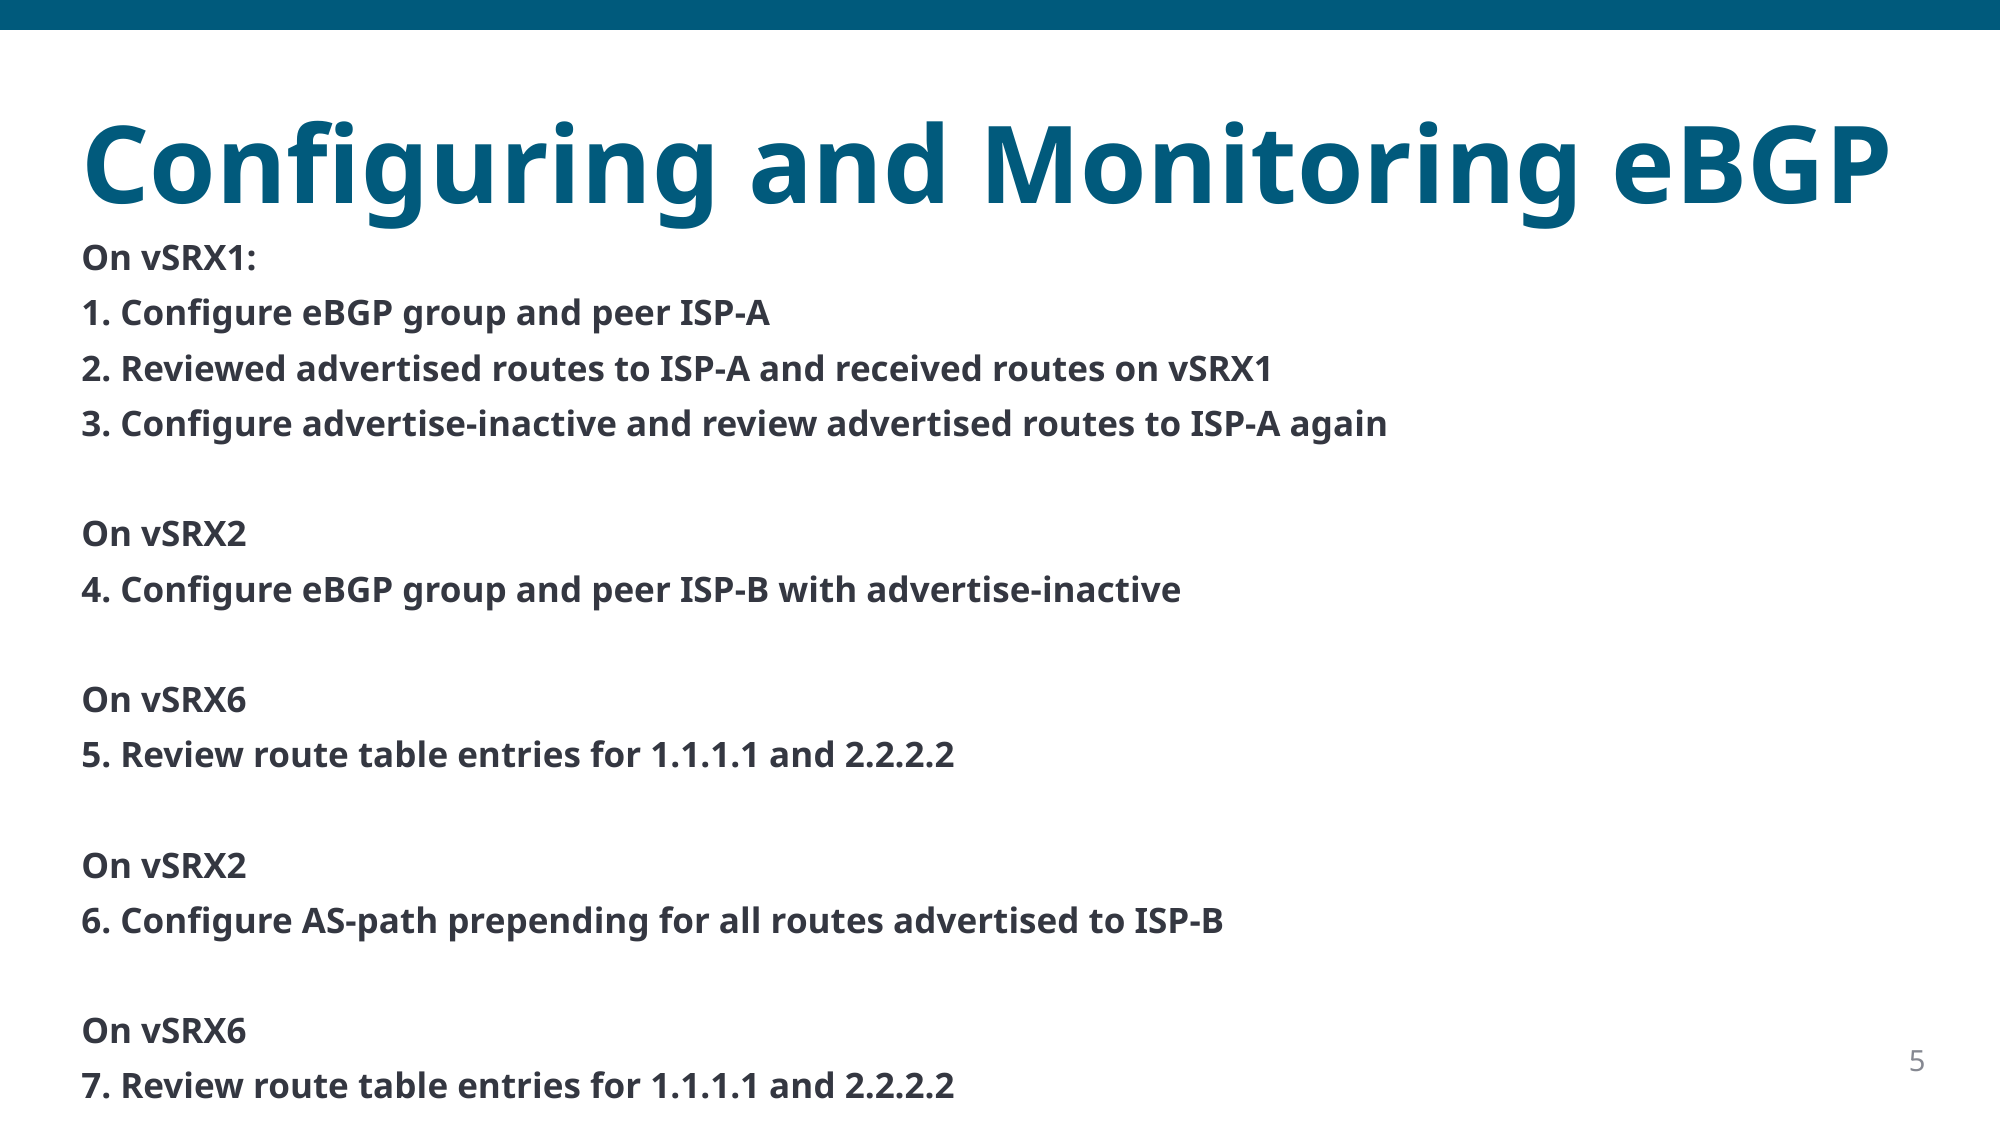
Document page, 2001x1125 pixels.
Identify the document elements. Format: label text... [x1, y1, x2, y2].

list On vSRX1: 1. Configure eBGP group and peer ISP-A 2. Reviewed advertised routes to ISP-A and received routes on vSRX1 3. Configure advertise-inactive and review advertised routes to ISP-A again On vSRX2 4. Configure eBGP group and peer ISP-B with advertise-inactive On vSRX6 5. Review route table entries for 1.1.1.1 and 2.2.2.2 On vSRX2 6. Configure AS-path prepending for all routes advertised to ISP-B On vSRX6 7. Review route table entries for 1.1.1.1 and 2.2.2.2 [66, 233, 1922, 1119]
title Configuring and Monitoring eBGP [66, 59, 1977, 278]
